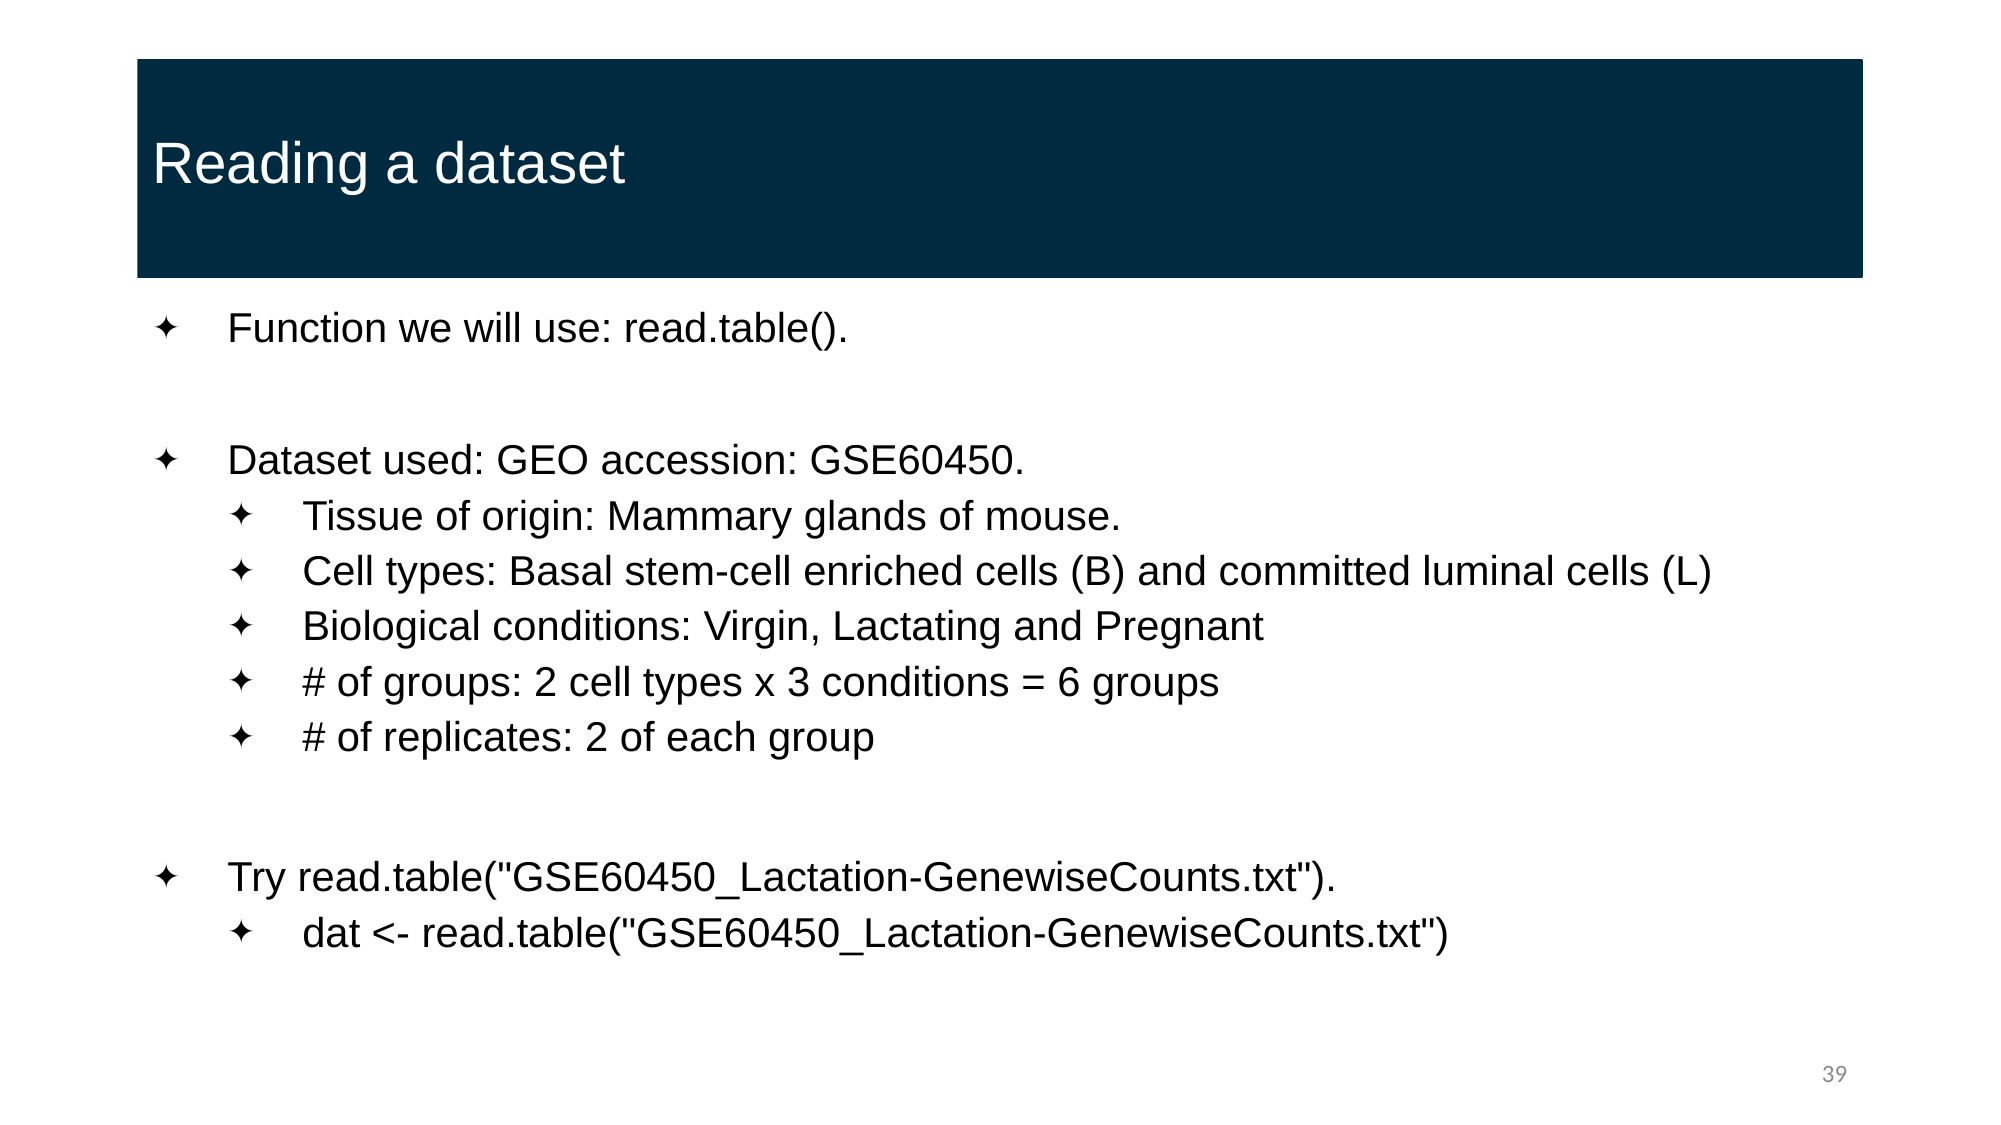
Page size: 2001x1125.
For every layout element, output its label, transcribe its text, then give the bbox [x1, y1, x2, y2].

title Reading a dataset [137, 59, 1863, 278]
slide_number 39 [1412, 1042, 1863, 1103]
list Function we will use: read.table(). Dataset used: GEO accession: GSE60450. Tissue of origin: Mammary glands of mouse. Cell types: Basal stem-cell enriched cells (B) and committed luminal cells (L) Biological conditions: Virgin, Lactating and Pregnant # of groups: 2 cell types x 3 conditions = 6 groups # of replicates: 2 of each group Try read.table("GSE60450_Lactation-GenewiseCounts.txt"). dat <- read.table("GSE60450_Lactation-GenewiseCounts.txt") [137, 299, 1863, 1014]
